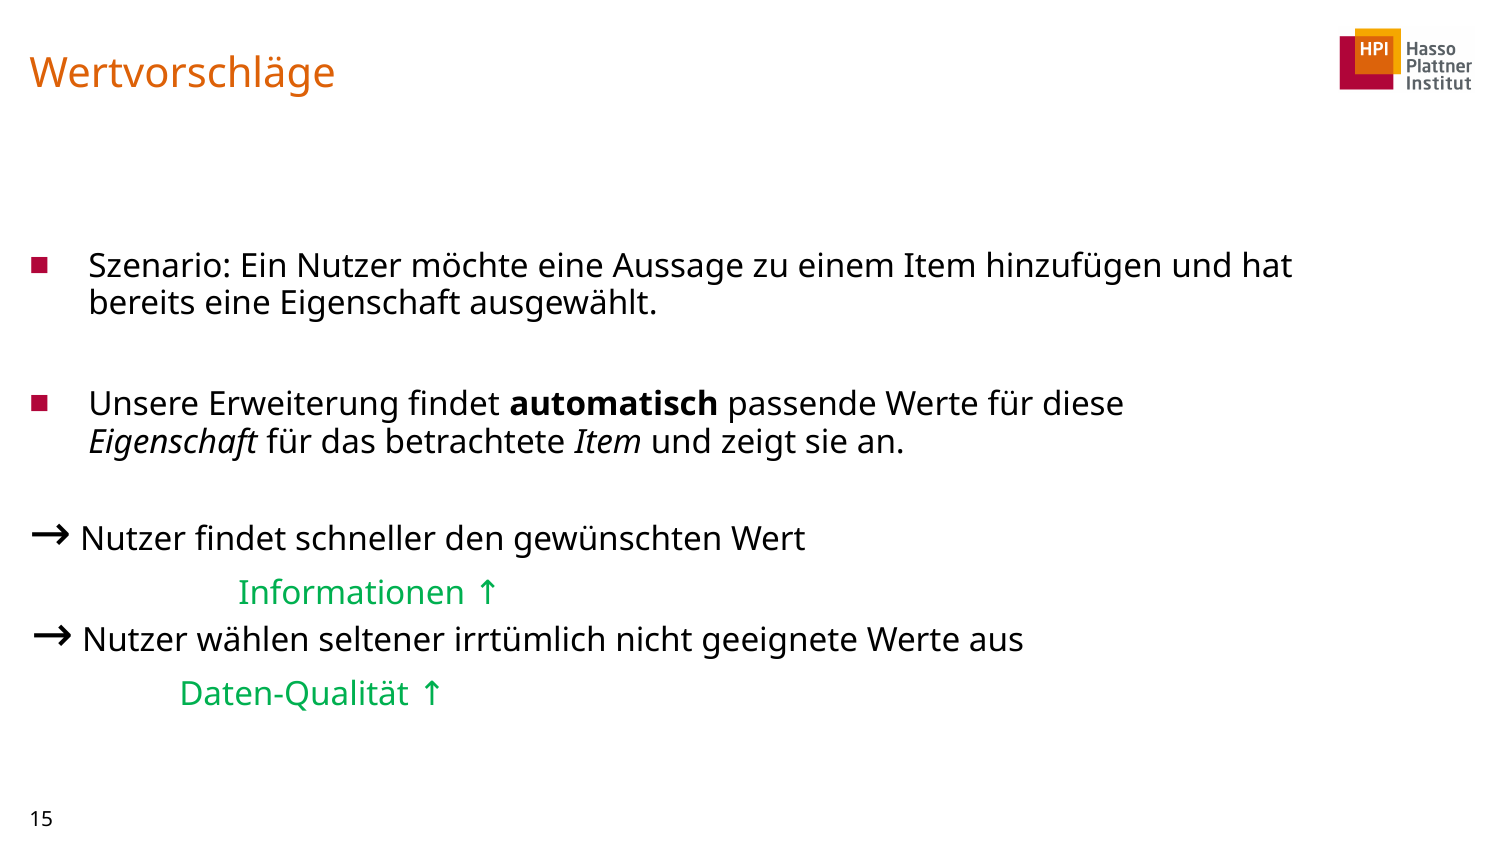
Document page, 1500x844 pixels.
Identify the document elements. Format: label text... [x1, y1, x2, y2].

title Wertvorschläge [29, 38, 1312, 216]
list Szenario: Ein Nutzer möchte eine Aussage zu einem Item hinzufügen und hat bereits eine Eigenschaft ausgewählt. Unsere Erweiterung findet automatisch passende Werte für diese Eigenschaft für das betrachtete Item und zeigt sie an. → Nutzer findet schneller den gewünschten Wert Informationen ↑ → Nutzer wählen seltener irrtümlich nicht geeignete Werte aus Daten-Qualität ↑ [29, 238, 1312, 783]
slide_number 15 [29, 805, 65, 836]
picture [1338, 26, 1475, 93]
